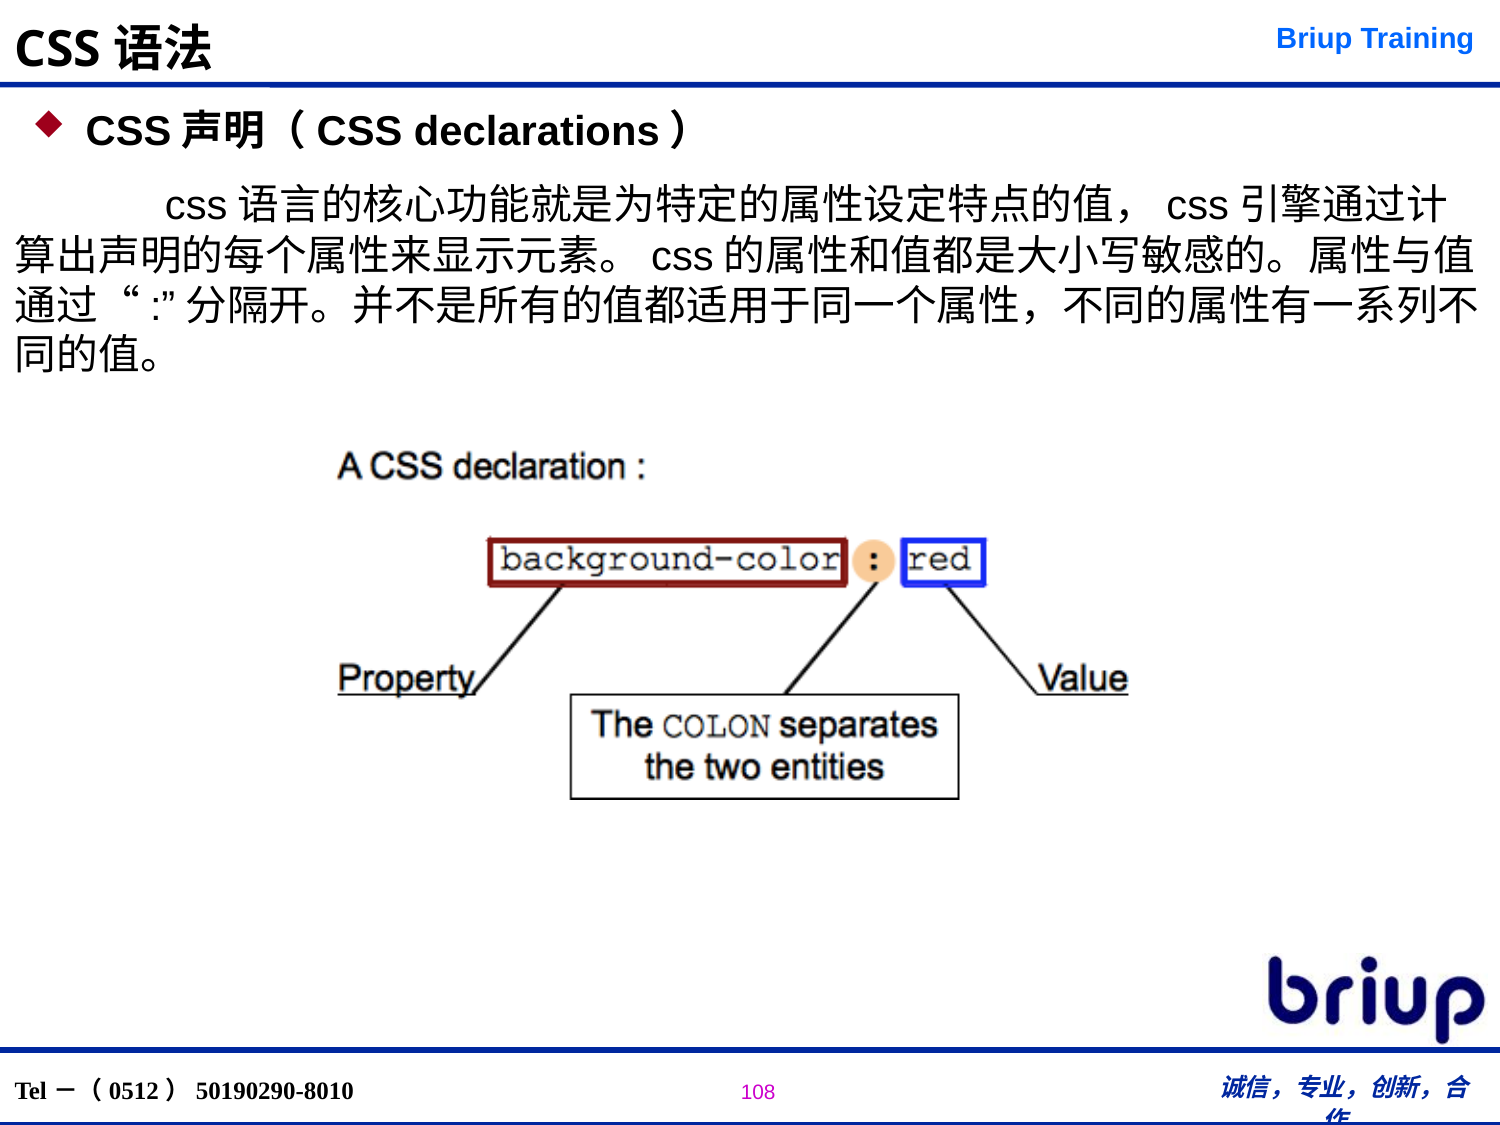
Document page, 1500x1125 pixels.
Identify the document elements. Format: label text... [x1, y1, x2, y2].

picture [317, 436, 1150, 800]
title CSS语法 [0, 0, 1251, 85]
list CSS声明（CSS declarations） css语言的核心功能就是为特定的属性设定特点的值，css引擎通过计算出声明的每个属性来显示元素。css的属性和值都是大小写敏感的。属性与值通过“:”分隔开。并不是所有的值都适用于同一个属性，不同的属性有一系列不同的值。 [0, 96, 1500, 1053]
